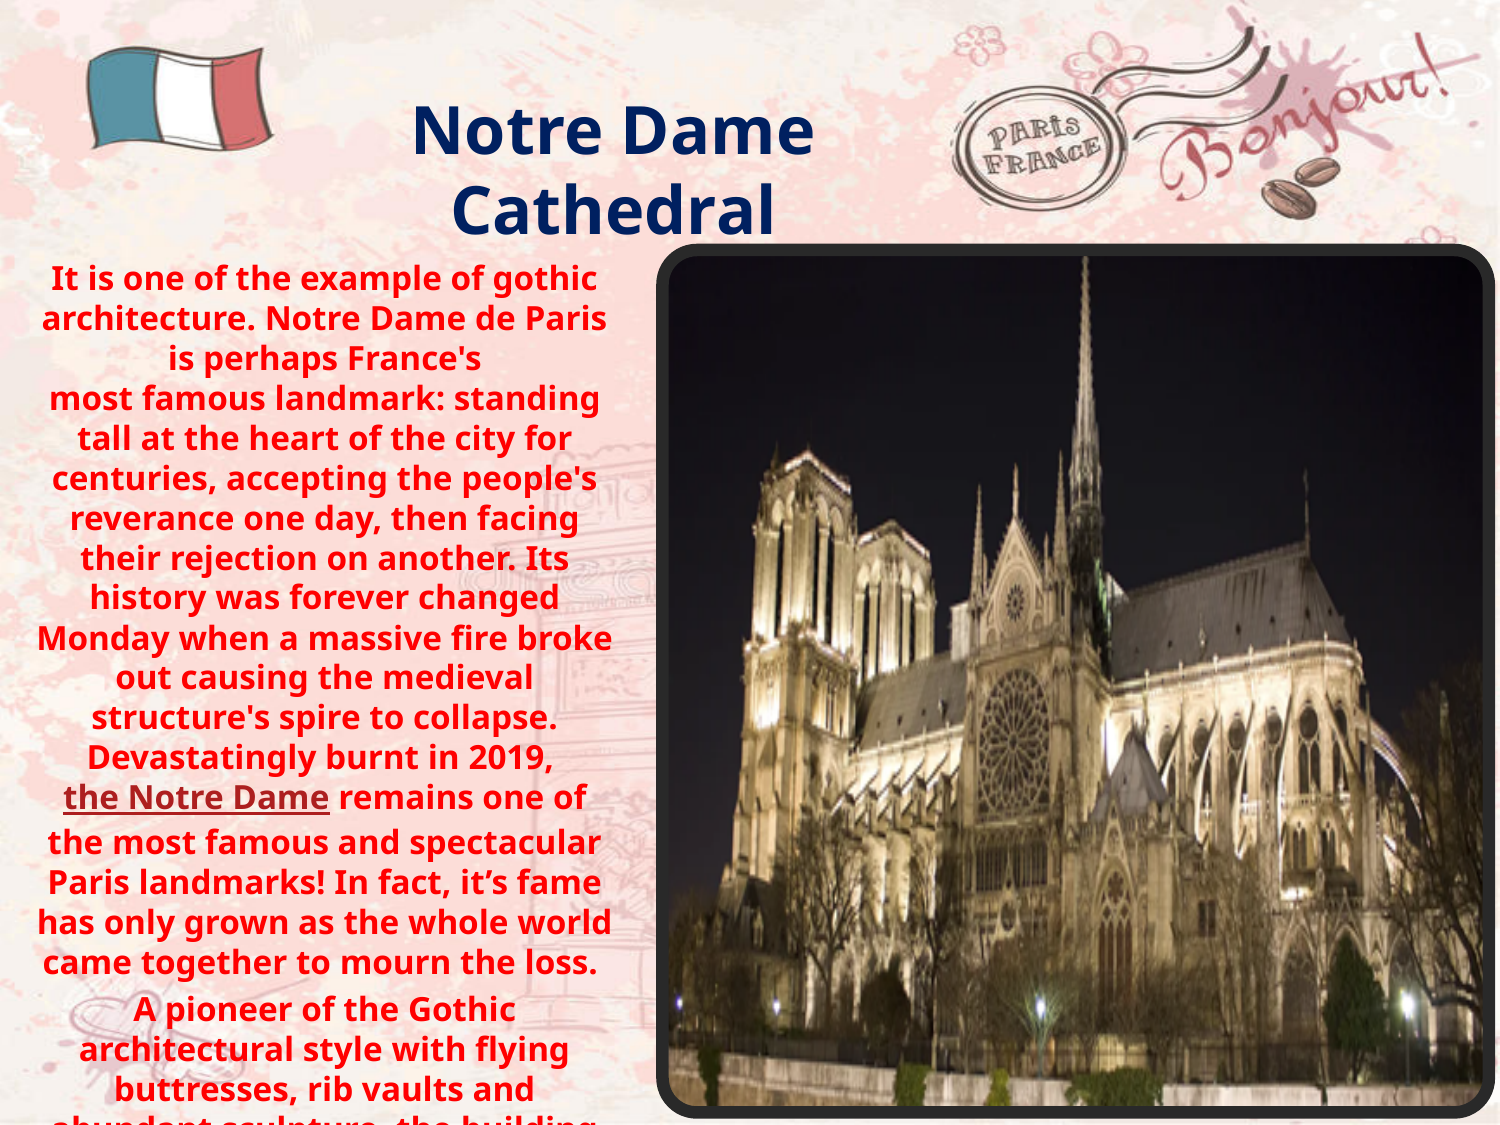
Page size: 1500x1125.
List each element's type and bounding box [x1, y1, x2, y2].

picture [0, 0, 1500, 1125]
list [662, 249, 1490, 1113]
